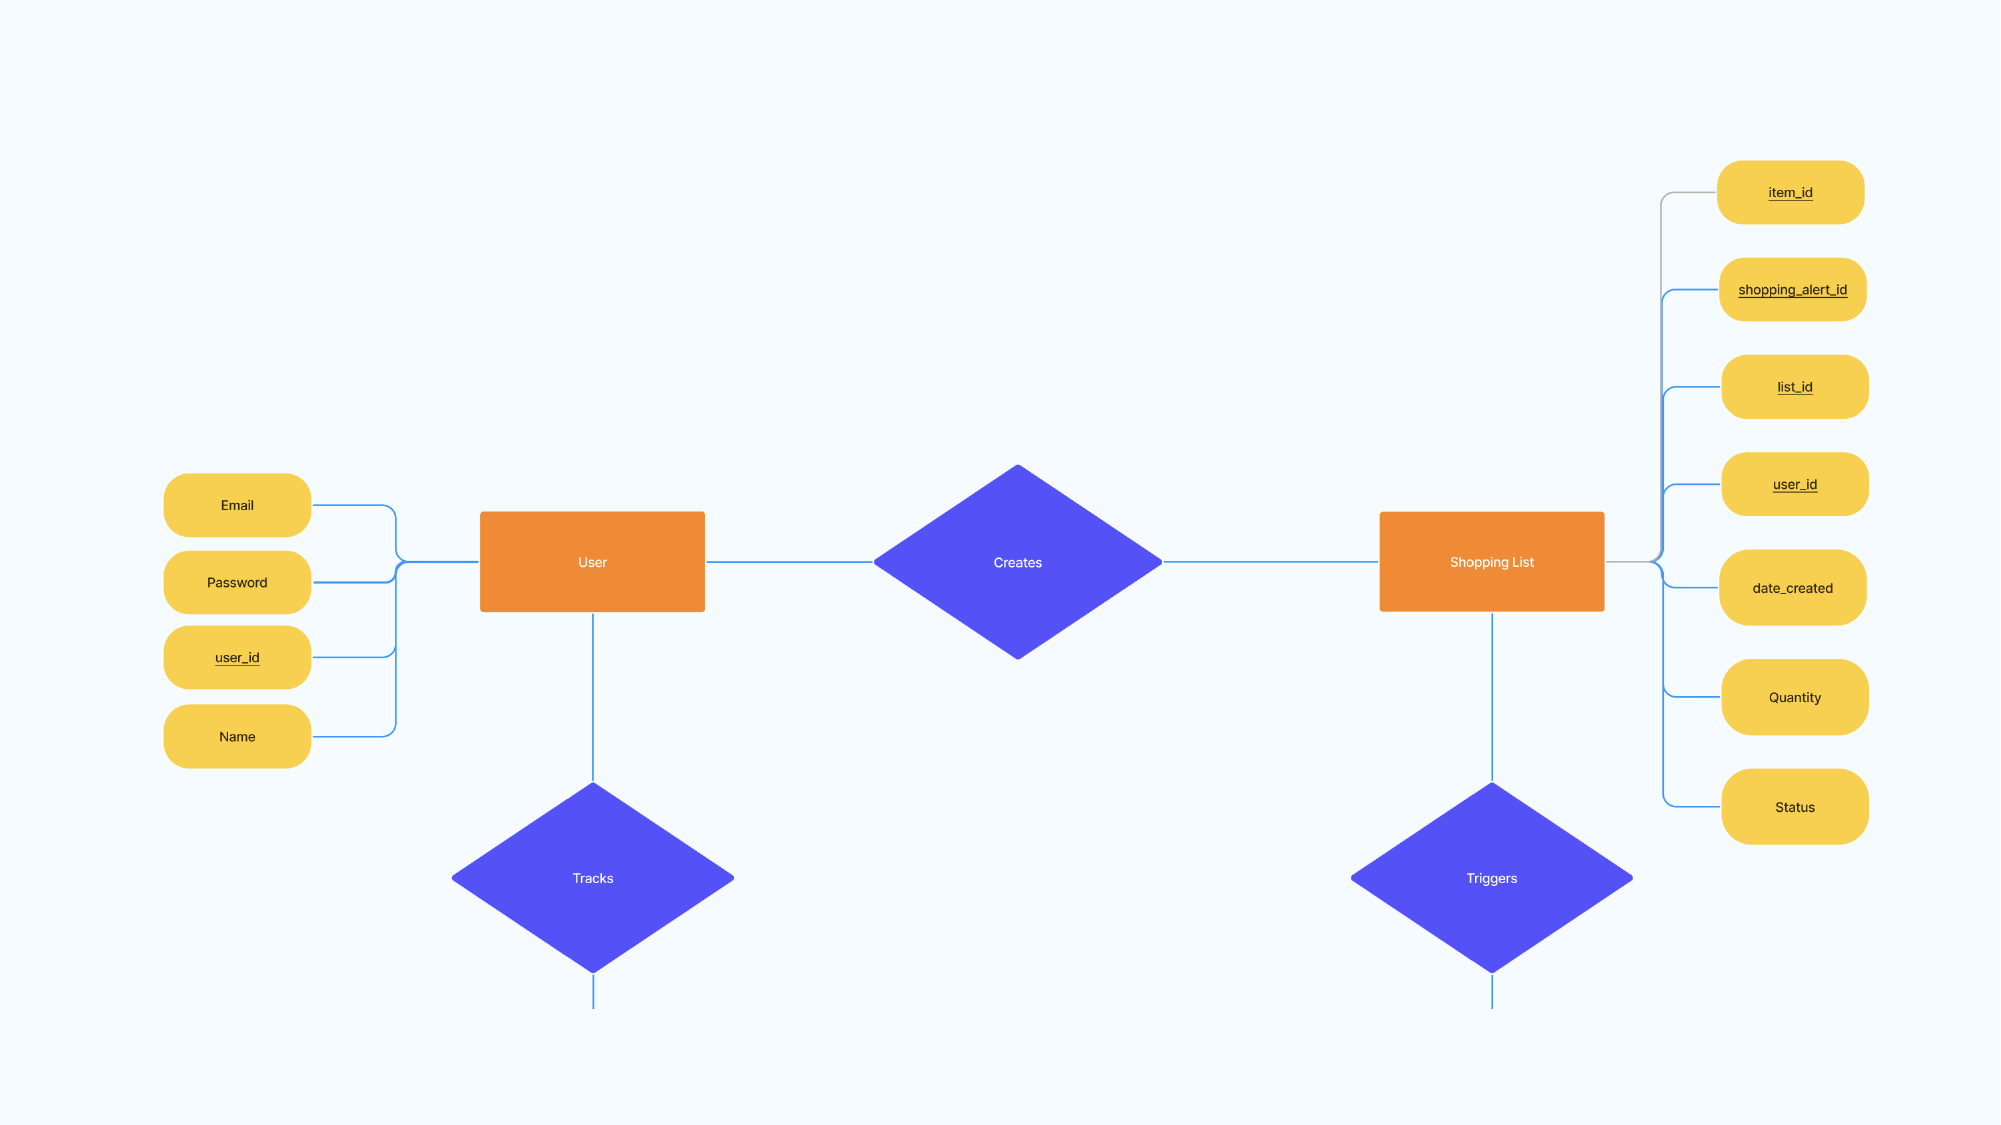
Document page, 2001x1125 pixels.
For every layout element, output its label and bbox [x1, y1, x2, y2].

picture [112, 115, 1925, 1010]
